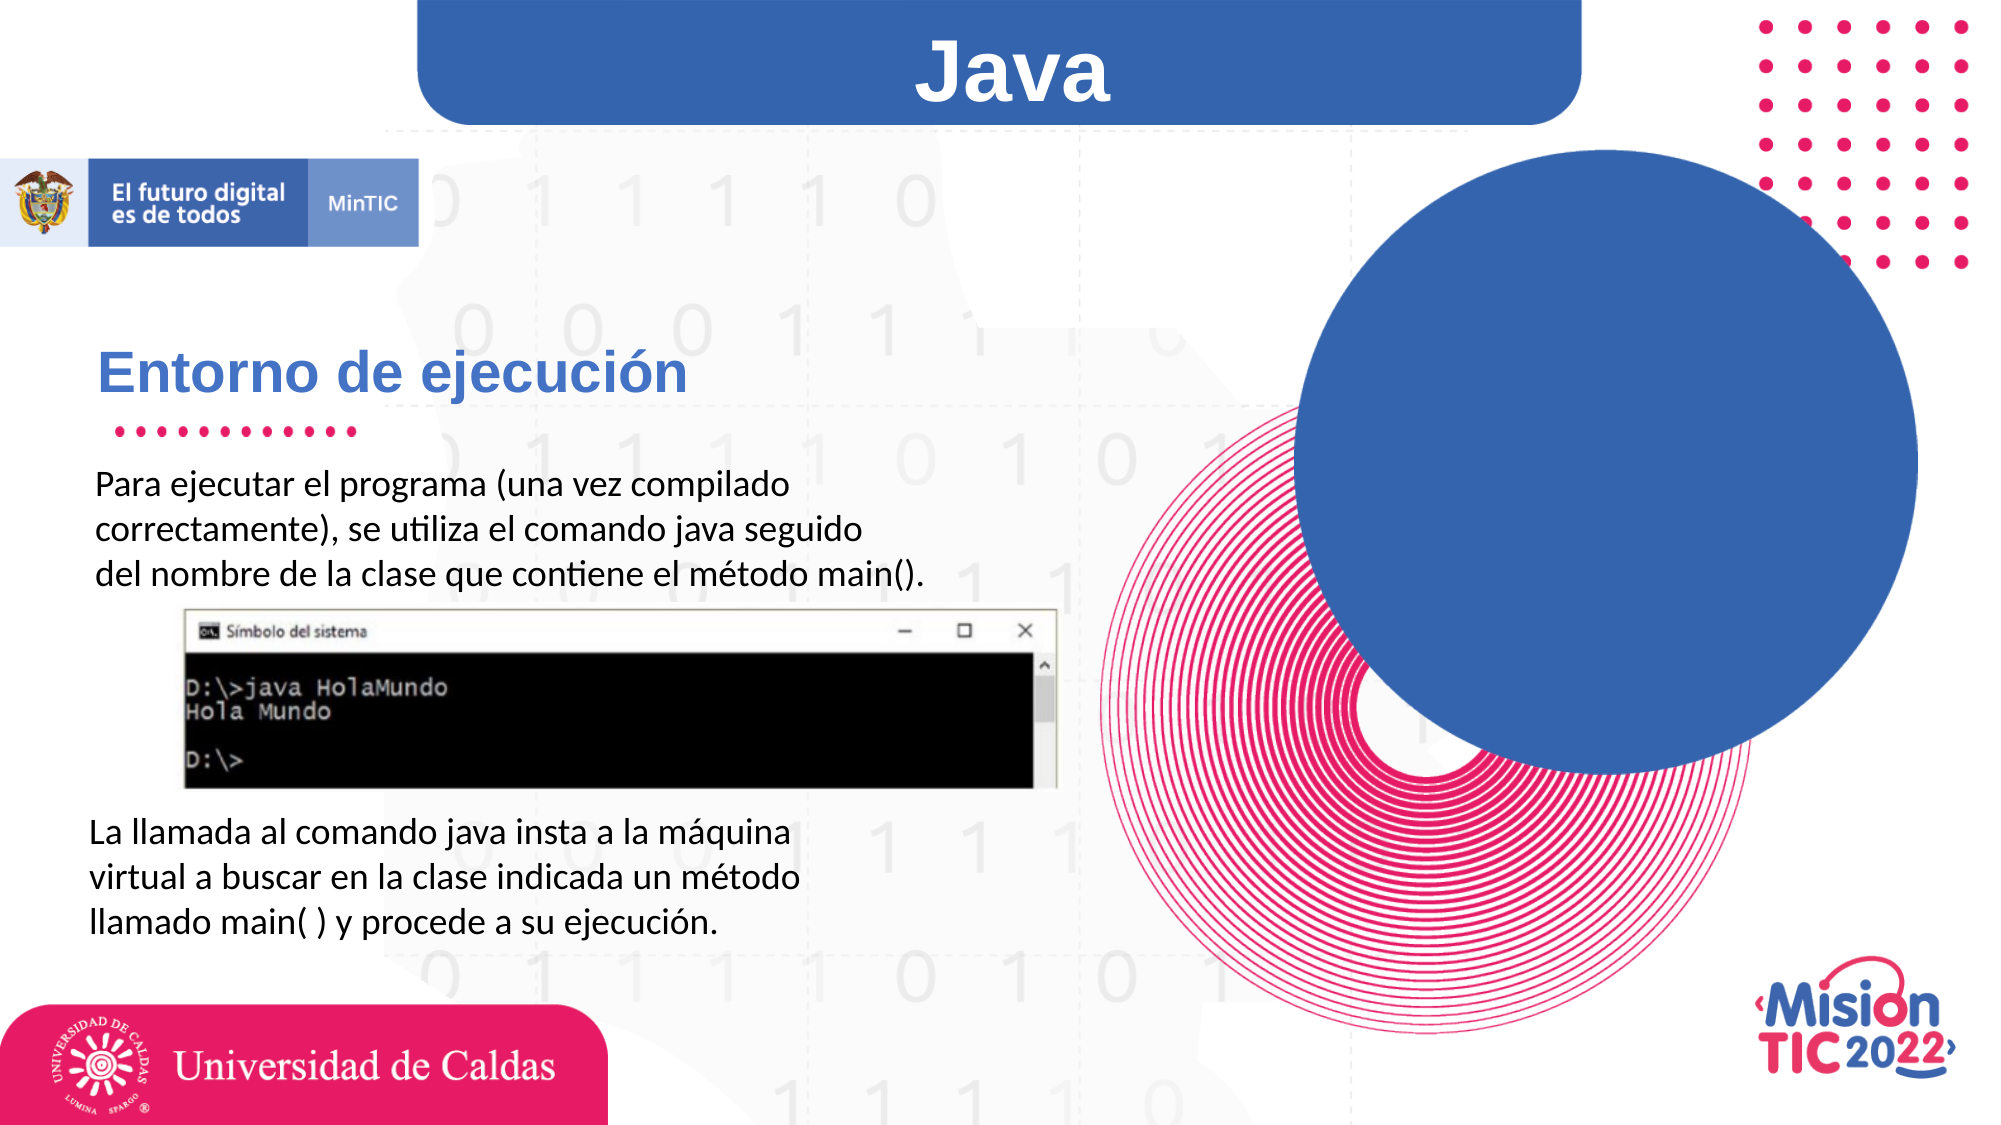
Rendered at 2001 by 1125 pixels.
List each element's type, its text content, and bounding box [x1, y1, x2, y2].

picture [0, 0, 2000, 1125]
text_box Java [564, 17, 1461, 128]
text_box La llamada al comando java insta a la máquina virtual a buscar en la clase indicada un método llamado main( ) y procede a su ejecución. [74, 799, 1095, 950]
text_box Entorno de ejecución [82, 318, 979, 430]
text_box Para ejecutar el programa (una vez compilado correctamente), se utiliza el comando java seguido del nombre de la clase que contiene el método main(). [80, 451, 1095, 602]
